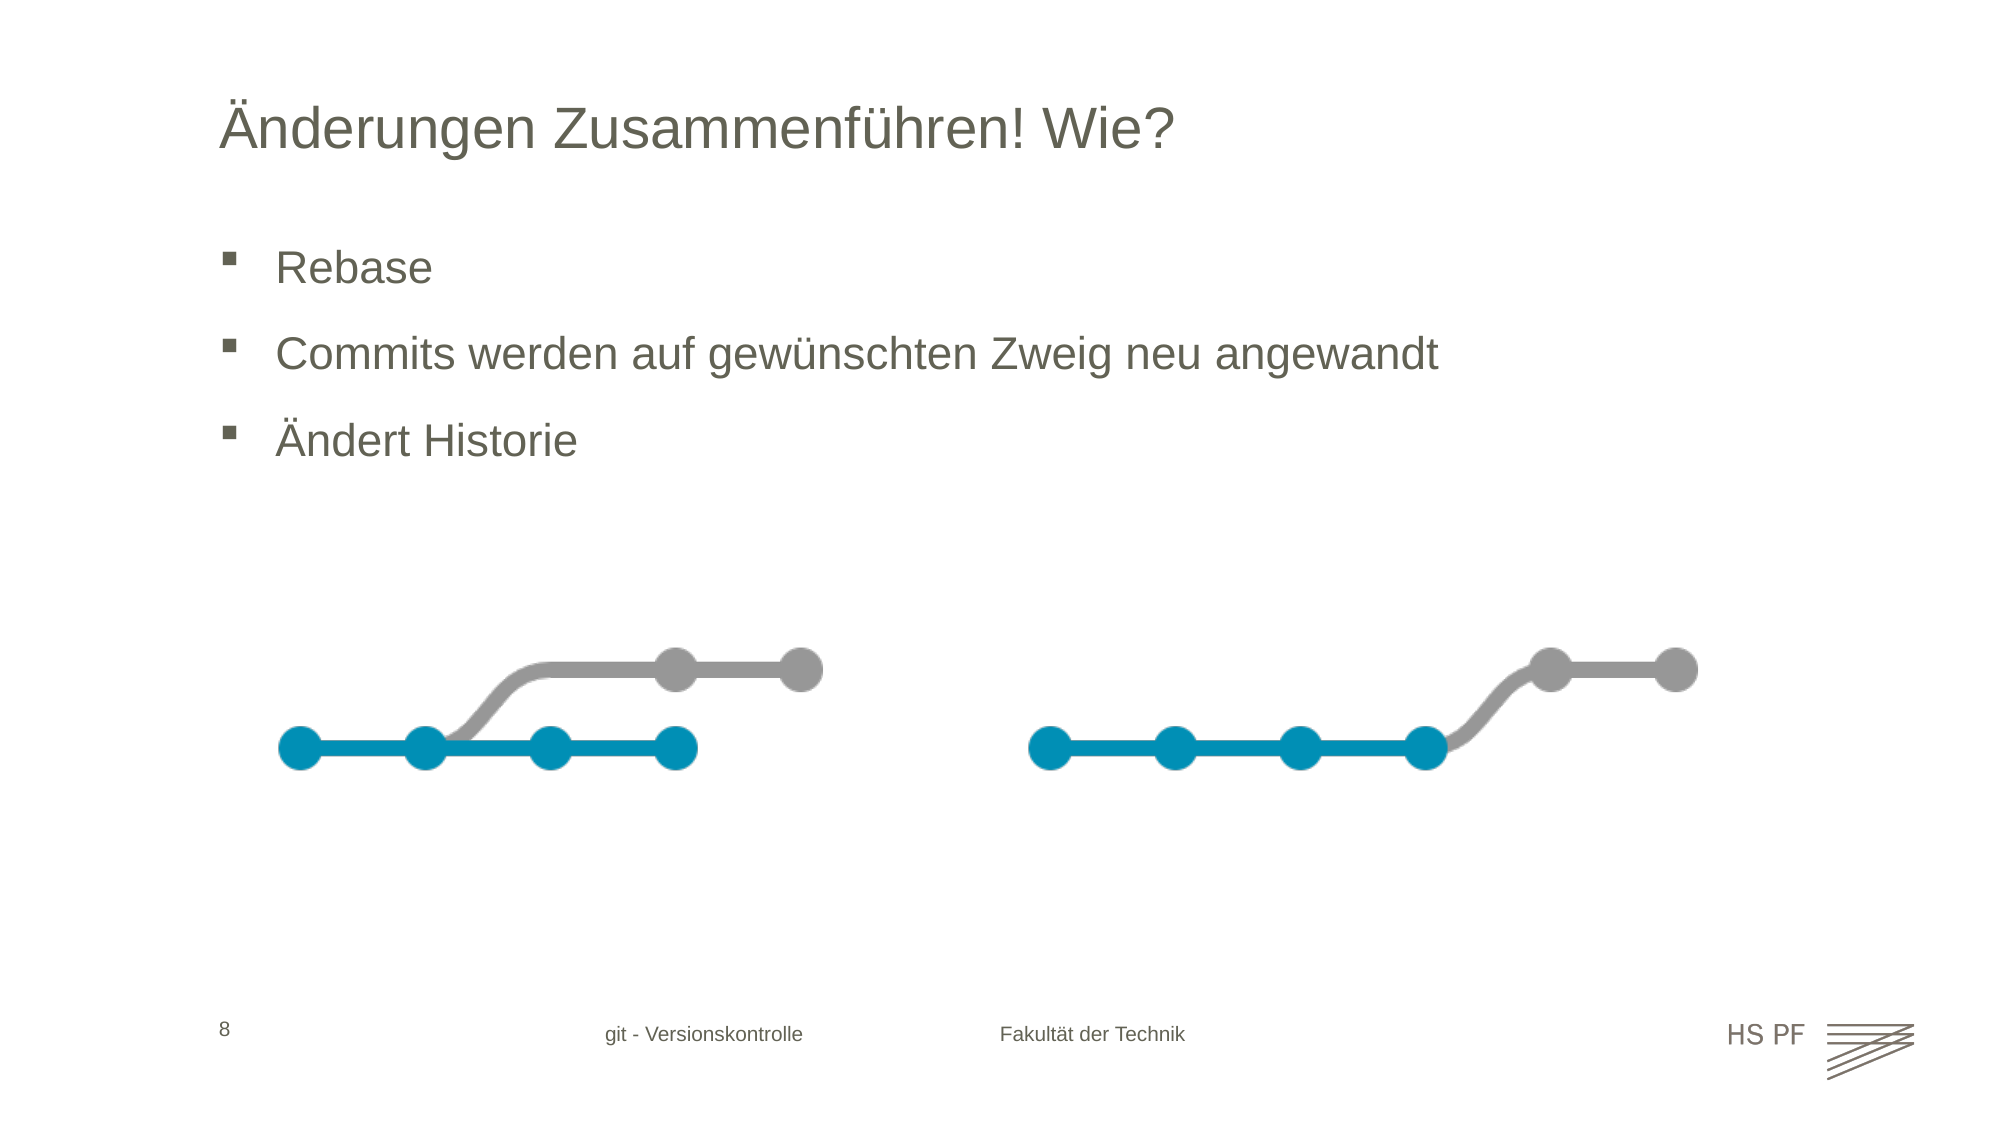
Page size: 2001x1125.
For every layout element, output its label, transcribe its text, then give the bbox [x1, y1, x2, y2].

list Rebase Commits werden auf gewünschten Zweig neu angewandt Ändert Historie [219, 226, 1782, 927]
picture [1007, 548, 1845, 949]
picture [257, 548, 970, 949]
title Änderungen Zusammenführen! Wie? [219, 98, 1783, 189]
picture [1708, 1003, 1935, 1107]
